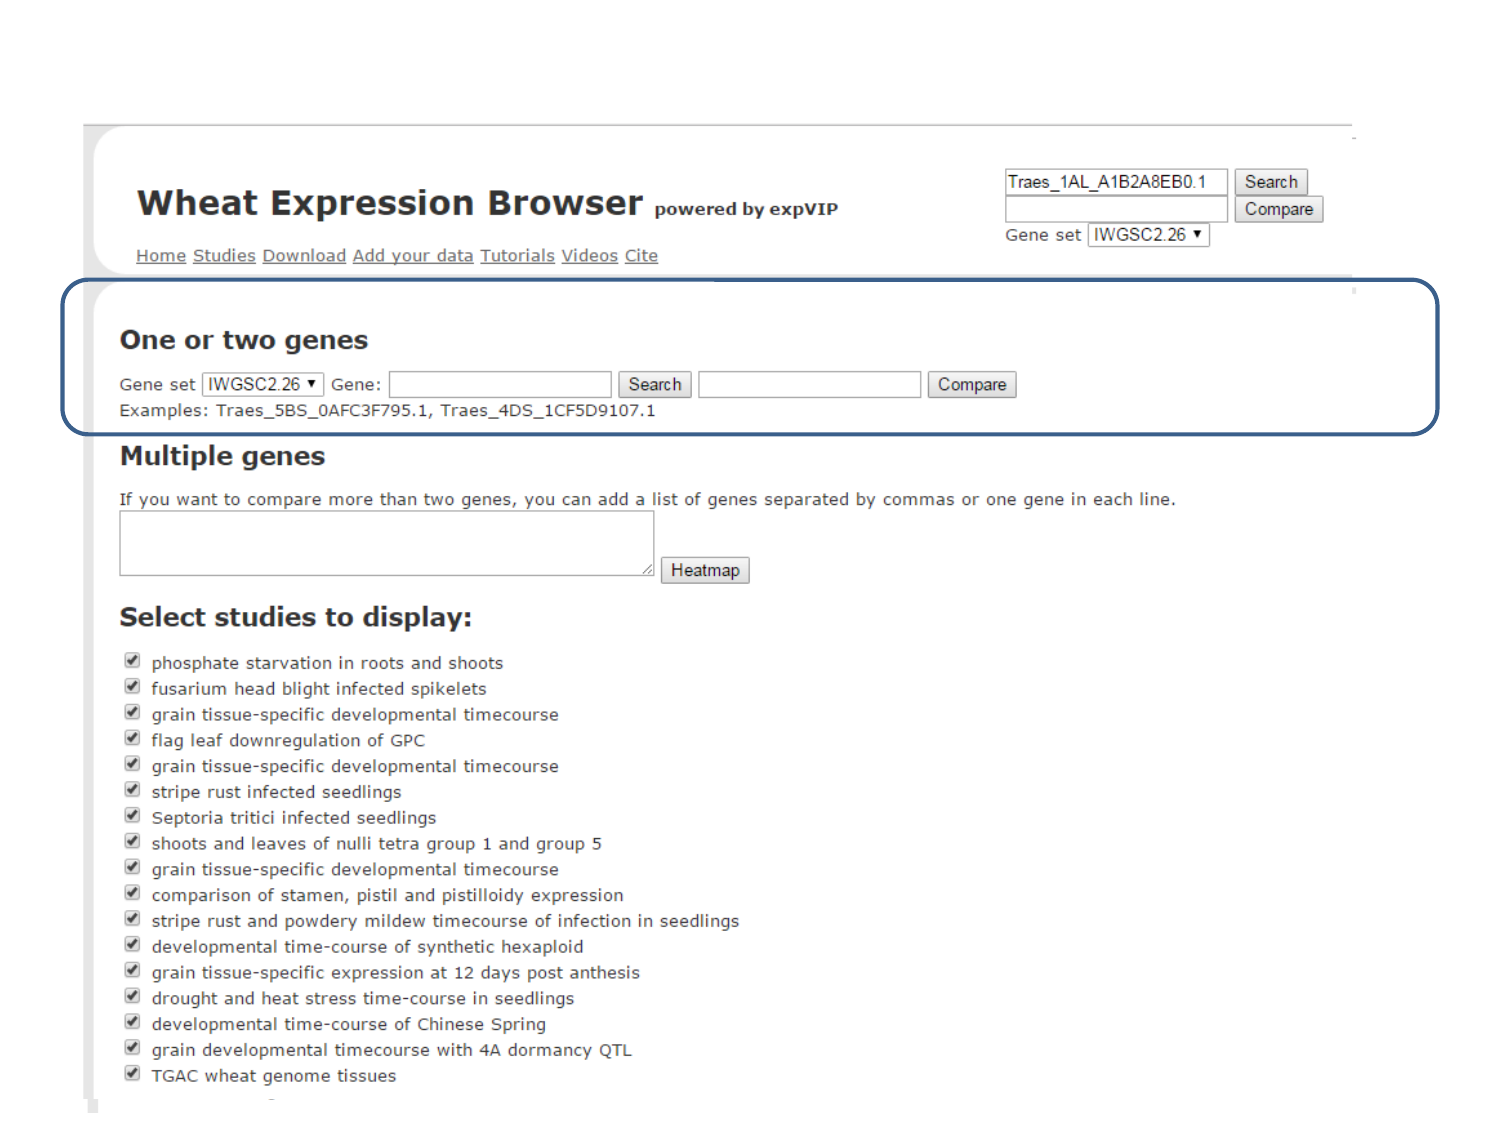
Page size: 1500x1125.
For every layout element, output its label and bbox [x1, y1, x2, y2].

text_box [1360, 277, 1440, 437]
text_box [60, 279, 77, 435]
picture [83, 123, 1357, 1113]
